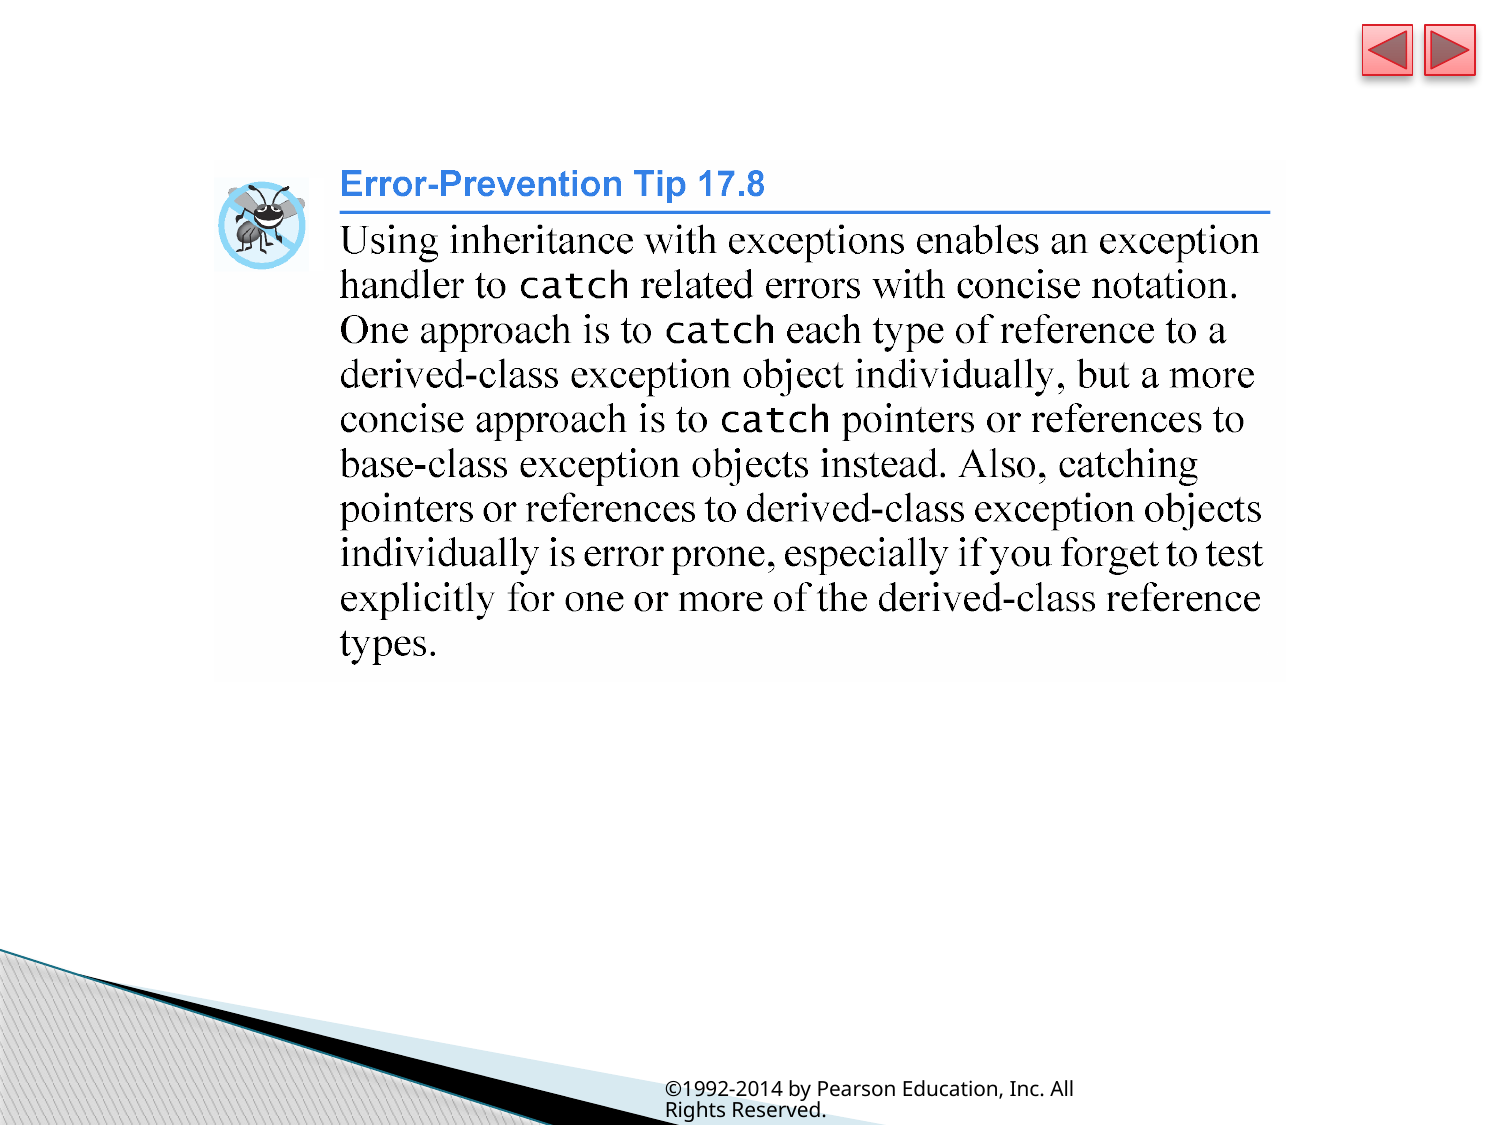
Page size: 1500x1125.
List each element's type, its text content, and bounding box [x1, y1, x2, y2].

picture [0, 106, 1500, 1018]
footer ©1992-2014 by Pearson Education, Inc. All Rights Reserved. [650, 1051, 1105, 1112]
